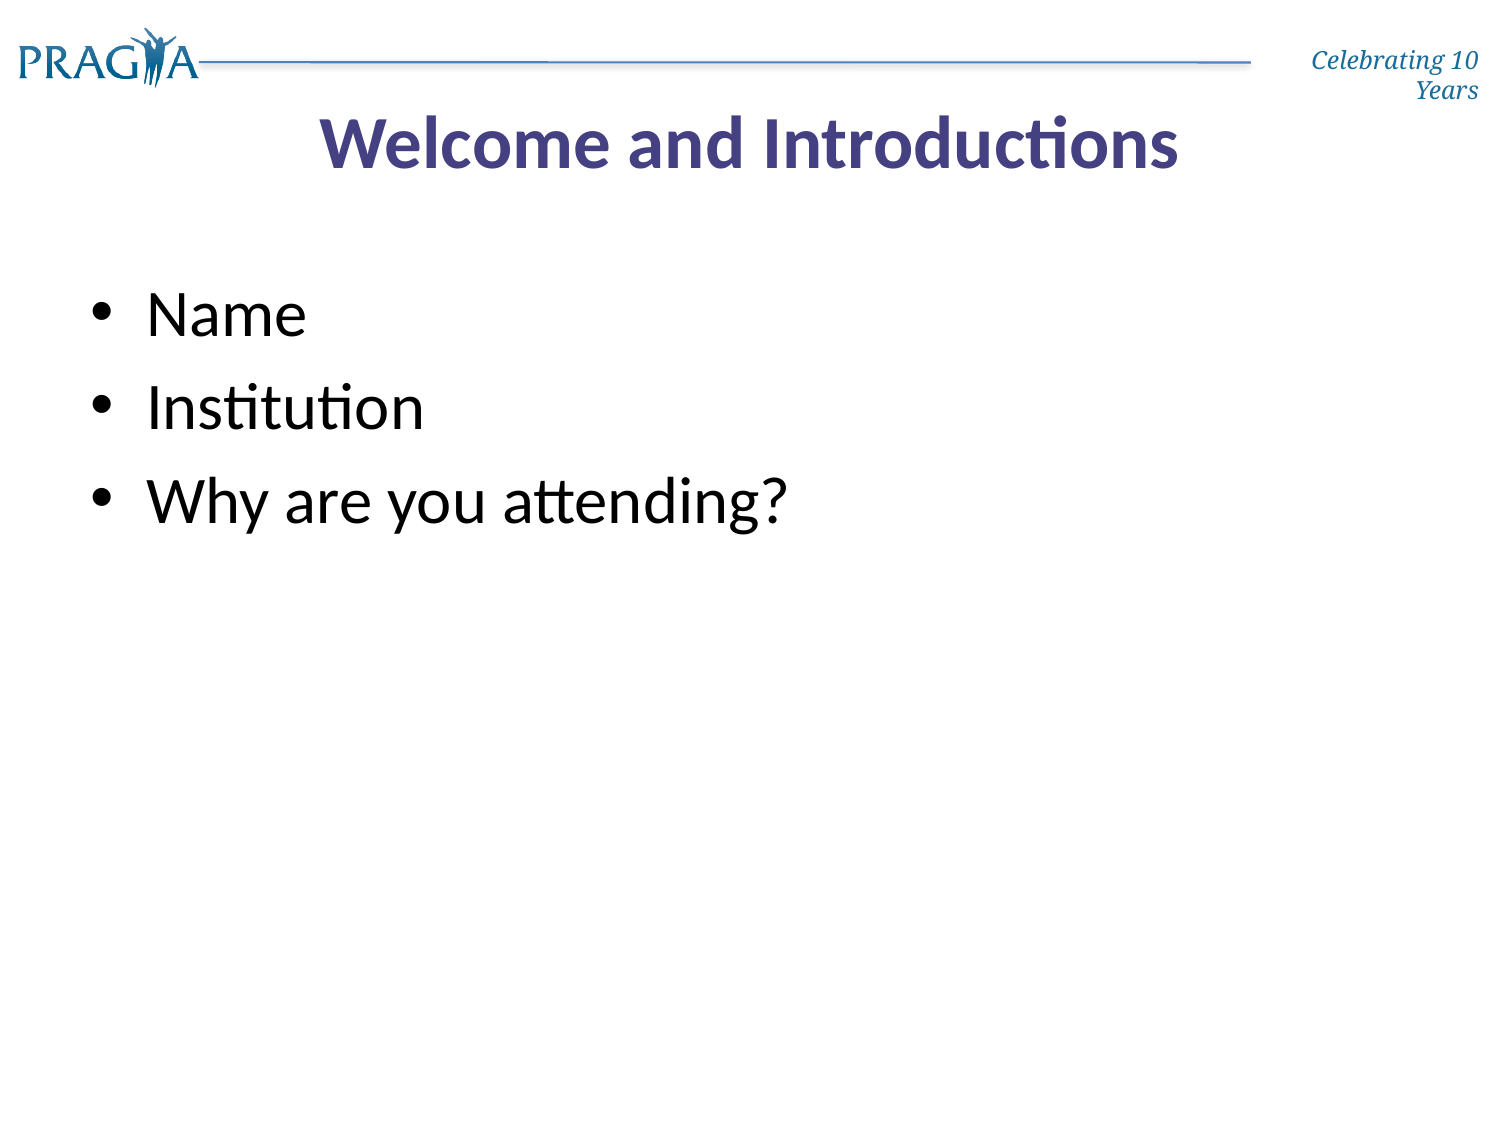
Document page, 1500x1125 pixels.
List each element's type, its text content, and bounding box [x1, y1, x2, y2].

picture [18, 27, 200, 88]
list Name Institution Why are you attending? [75, 262, 1425, 1005]
title Welcome and Introductions [75, 45, 1425, 233]
